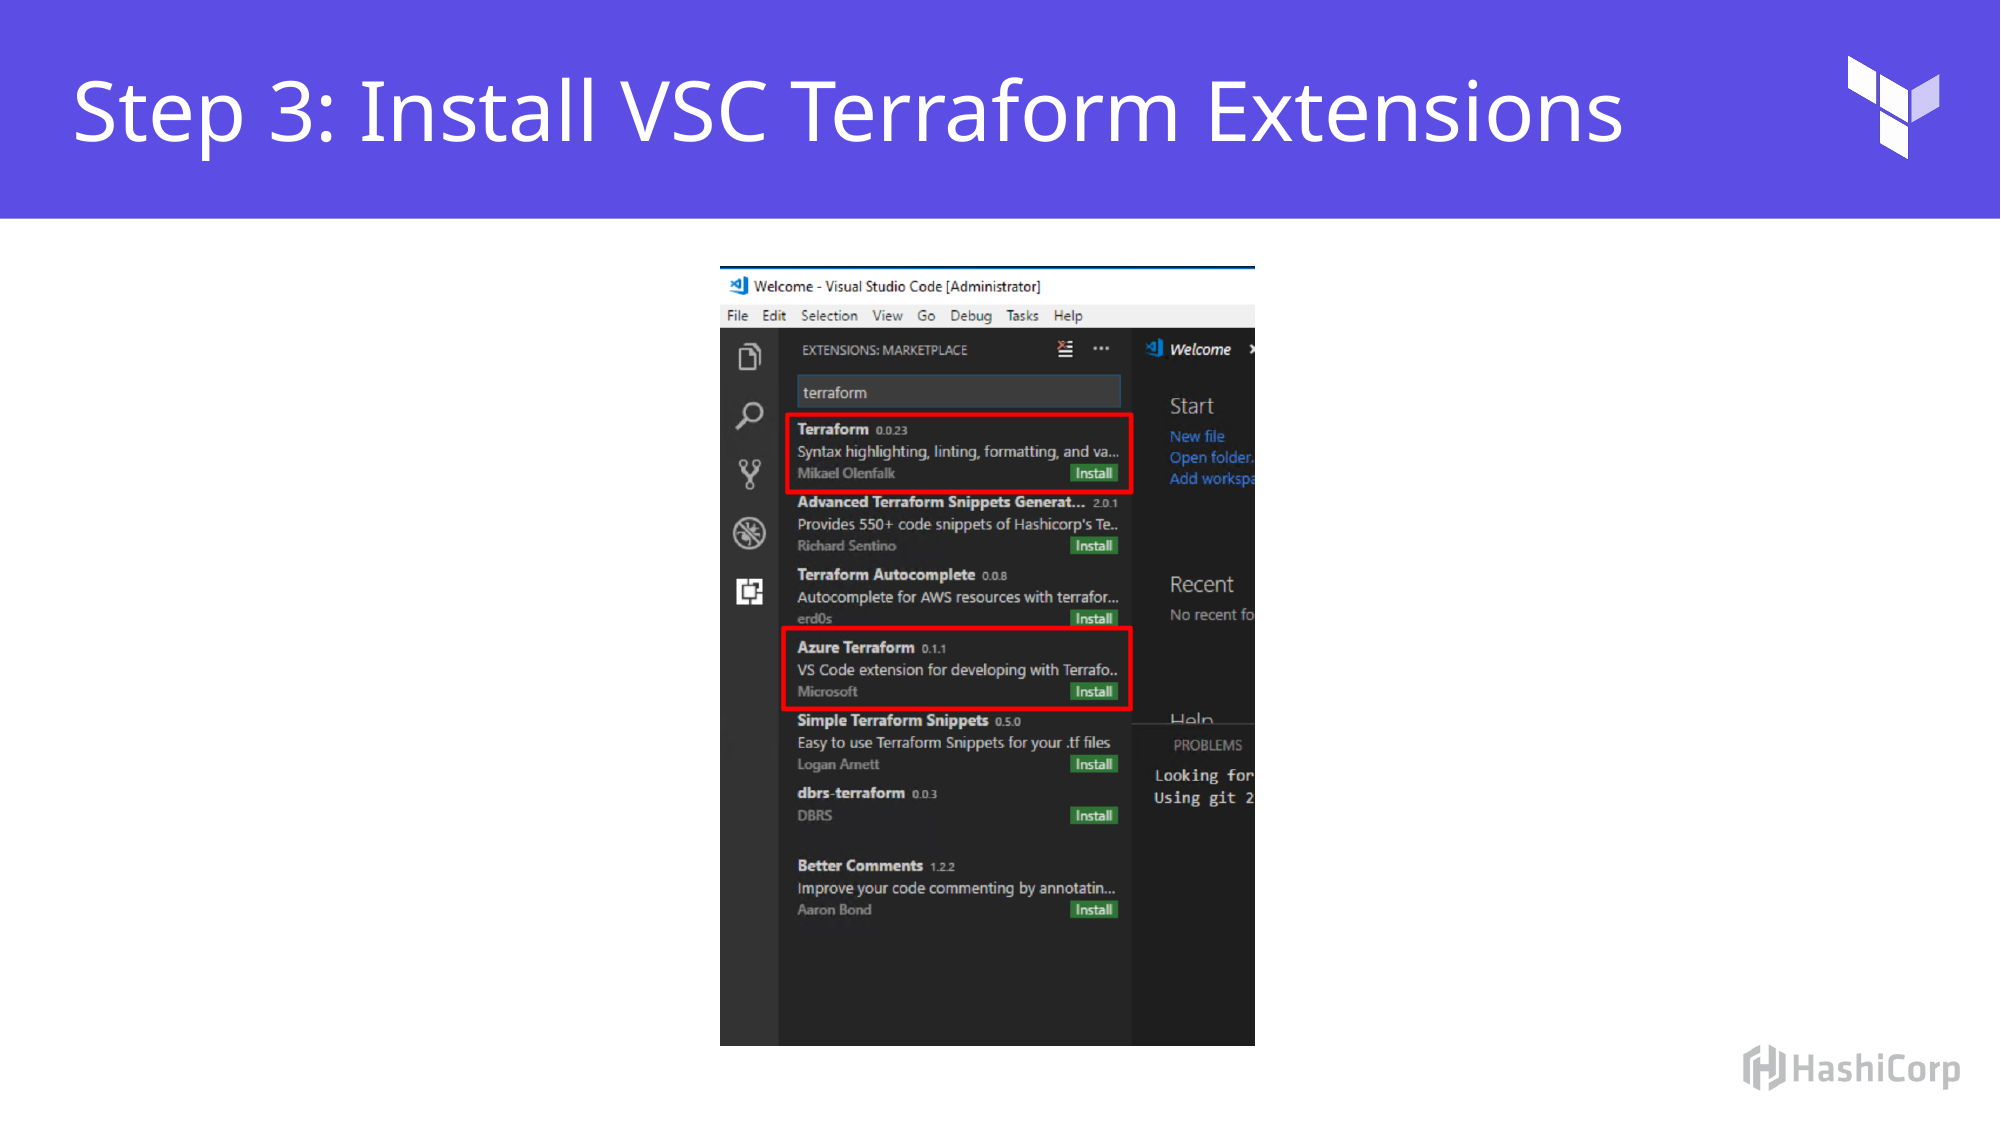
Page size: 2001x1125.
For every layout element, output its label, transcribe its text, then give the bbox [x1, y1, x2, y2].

title Step 3: Install VSC Terraform Extensions [63, 29, 1796, 187]
picture [720, 266, 1255, 1047]
picture [1848, 55, 1940, 161]
